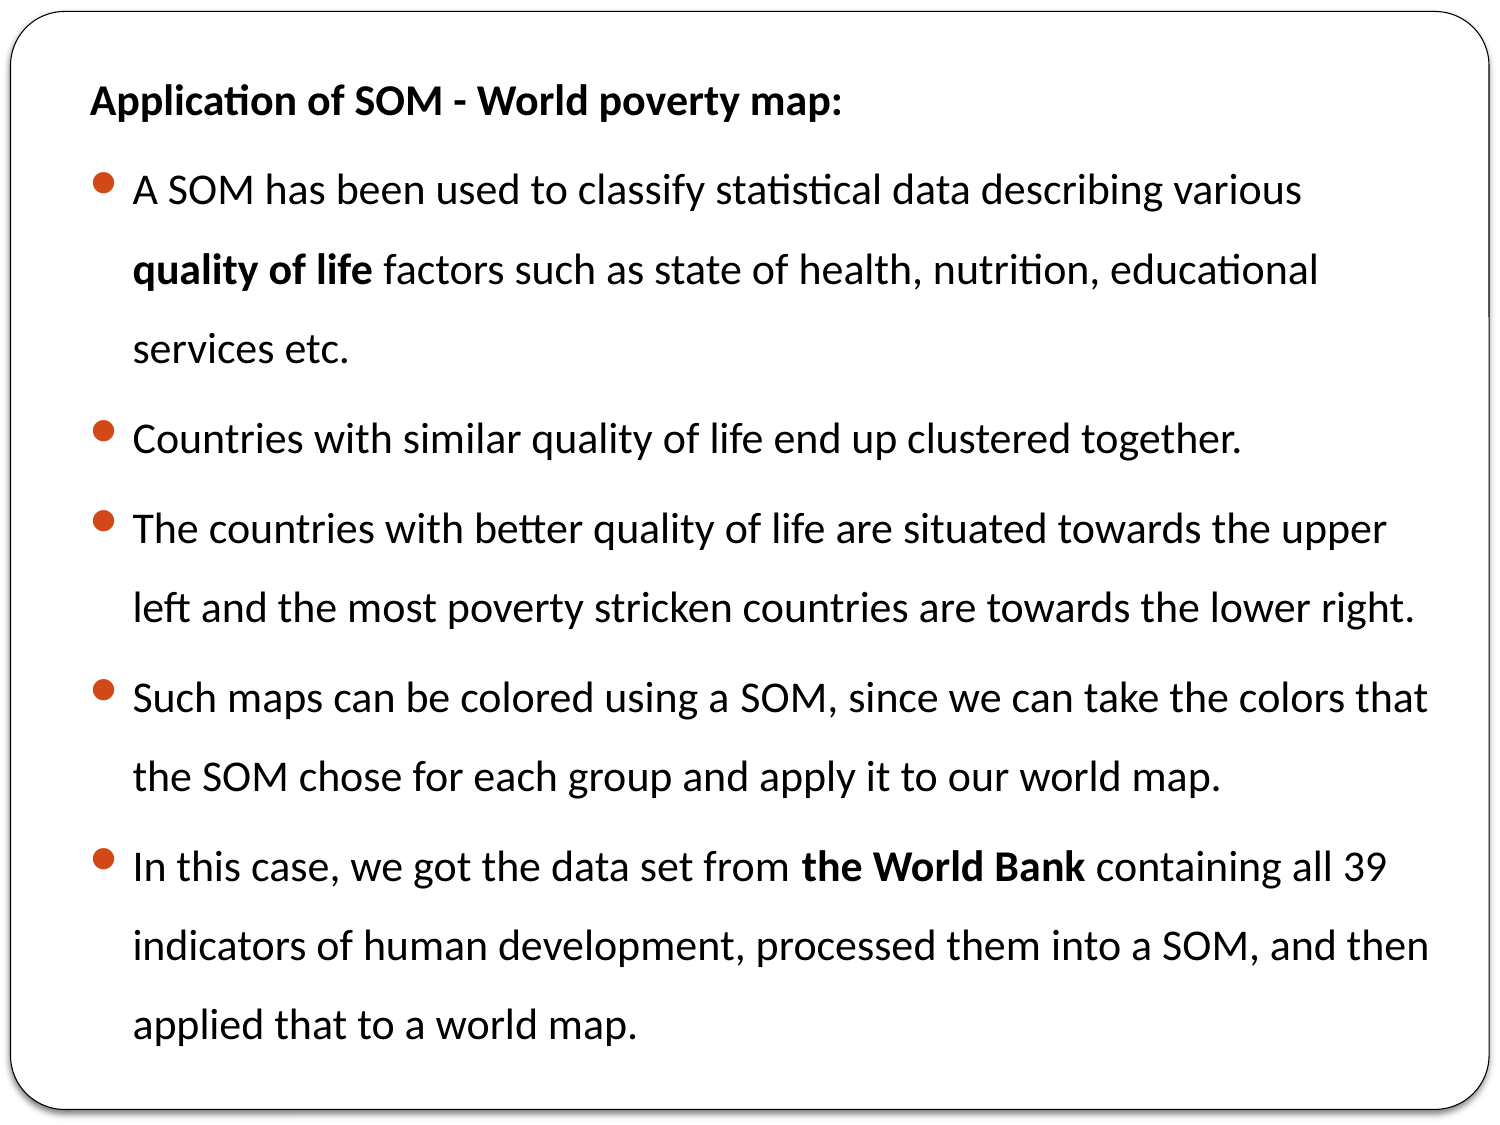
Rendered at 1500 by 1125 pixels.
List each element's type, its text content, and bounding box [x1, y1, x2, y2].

list Application of SOM - World poverty map: A SOM has been used to classify statistical data describing various quality of life factors such as state of health, nutrition, educational services etc. Countries with similar quality of life end up clustered together. The countries with better quality of life are situated towards the upper left and the most poverty stricken countries are towards the lower right. Such maps can be colored using a SOM, since we can take the colors that the SOM chose for each group and apply it to our world map. In this case, we got the data set from the World Bank containing all 39 indicators of human development, processed them into a SOM, and then applied that to a world map. [75, 37, 1450, 1088]
